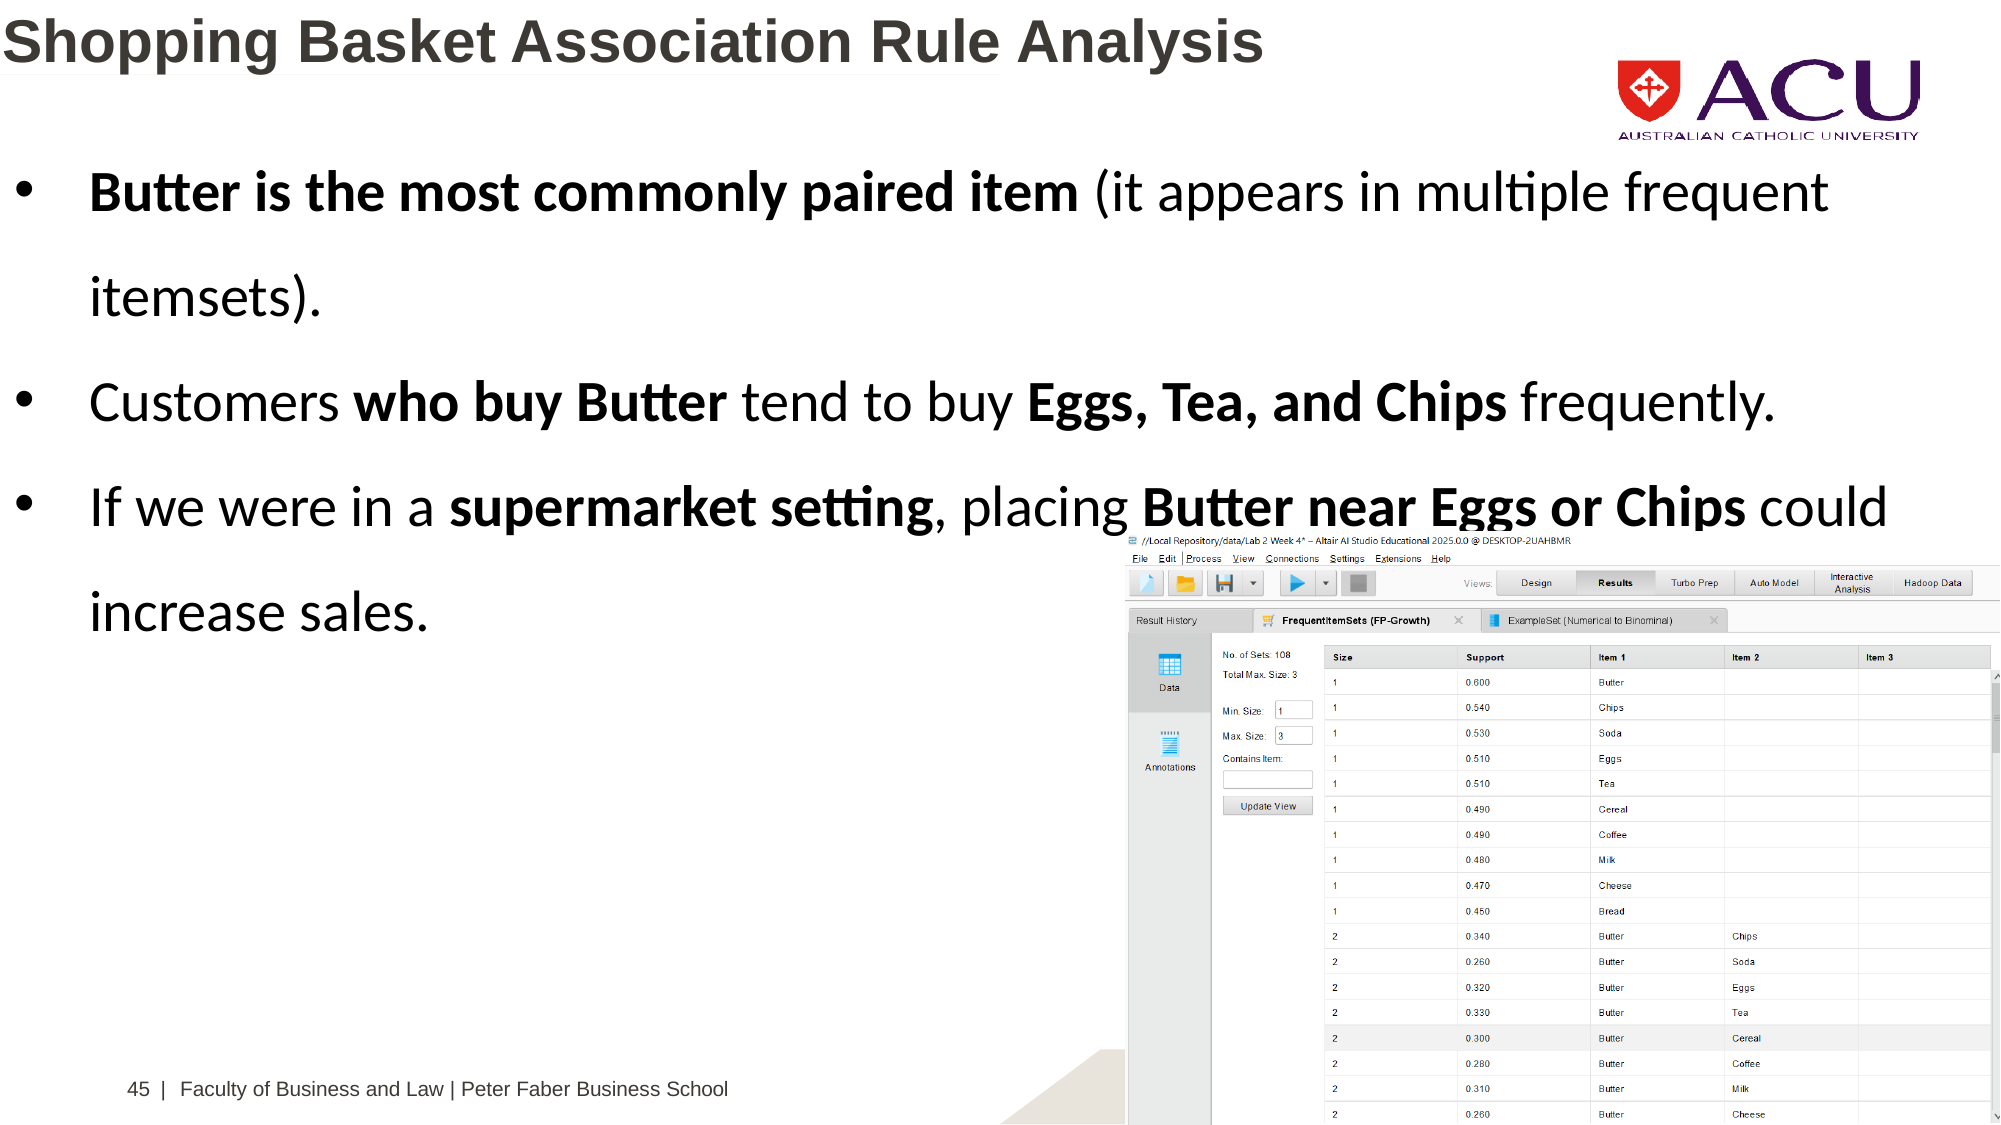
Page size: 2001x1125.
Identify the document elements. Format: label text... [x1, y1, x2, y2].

text_box Shopping Basket Association Rule Analysis [0, 0, 1584, 75]
picture [1618, 59, 1920, 110]
slide_number 45 | Faculty of Business and Law | Peter Faber Business School [120, 1075, 937, 1125]
text_box Butter is the most commonly paired item (it appears in multiple frequent itemsets). Customers who buy Butter tend to buy Eggs, Tea, and Chips frequently. If we were in a supermarket setting, placing Butter near Eggs or Chips could increase sales. [0, 110, 2000, 651]
picture [1124, 531, 2000, 1125]
